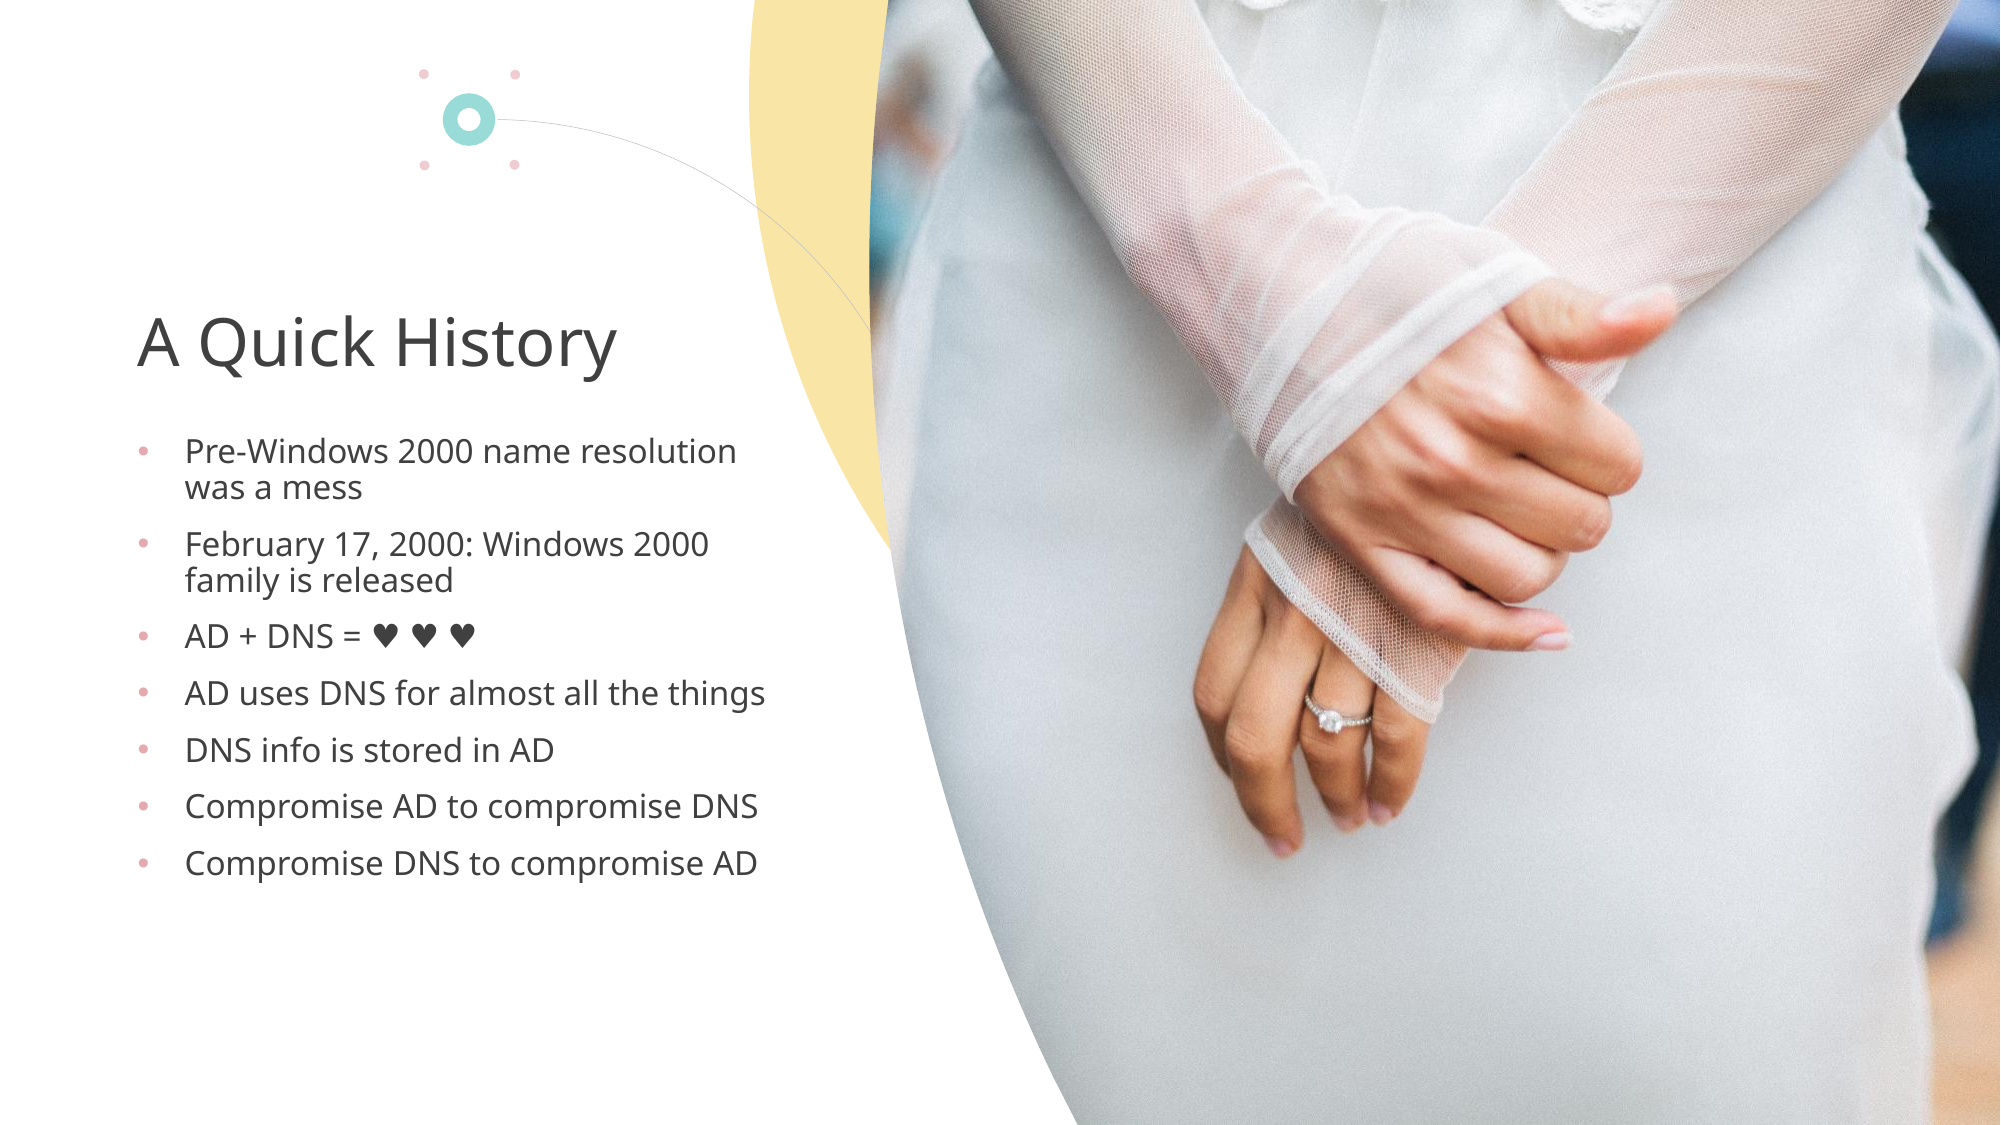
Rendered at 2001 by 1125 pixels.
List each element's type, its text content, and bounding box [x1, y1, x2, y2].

title A Quick History [137, 299, 783, 381]
picture [869, 0, 2000, 1125]
list Pre-Windows 2000 name resolution was a mess February 17, 2000: Windows 2000 family is released AD + DNS = ♥ ♥ ♥ AD uses DNS for almost all the things DNS info is stored in AD Compromise AD to compromise DNS Compromise DNS to compromise AD [137, 427, 783, 1011]
